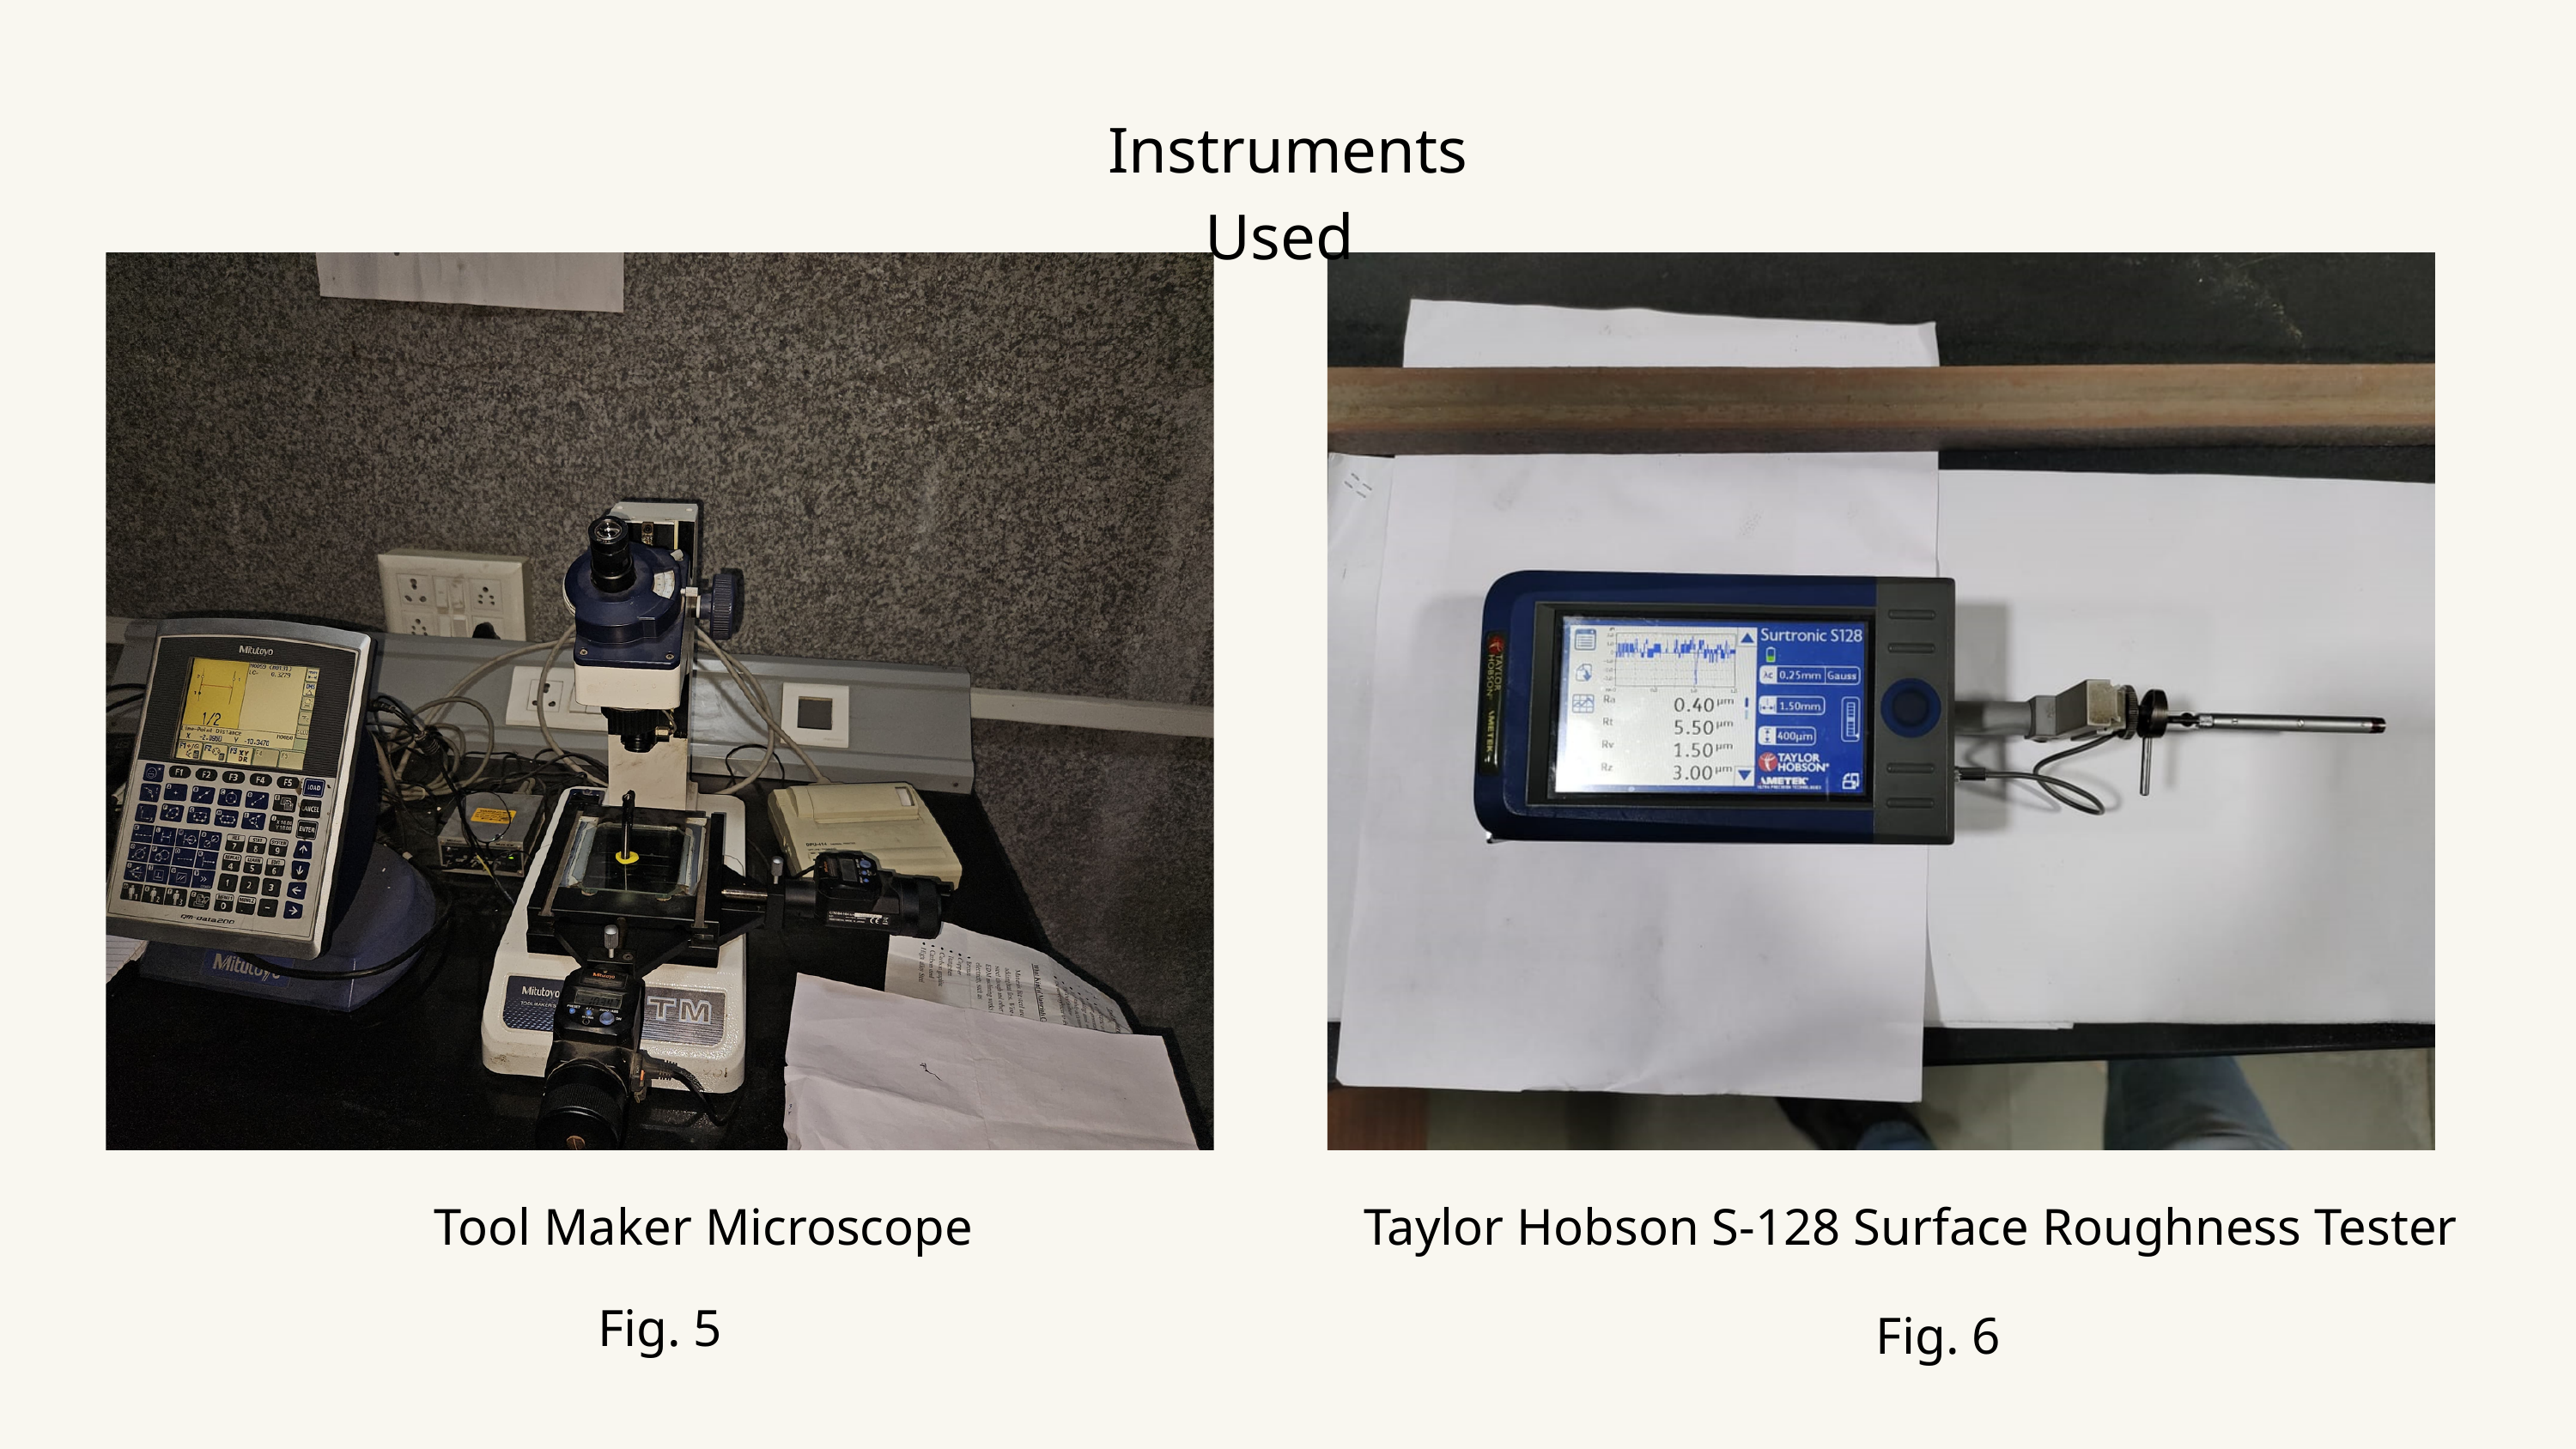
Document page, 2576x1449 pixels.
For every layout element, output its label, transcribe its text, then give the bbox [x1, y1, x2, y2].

text_box Tool Maker Microscope [409, 1185, 999, 1256]
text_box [106, 252, 1214, 1150]
text_box Fig. 5 [597, 1286, 723, 1357]
text_box Fig. 6 [1875, 1294, 2002, 1365]
text_box Instruments Used [1033, 98, 1543, 273]
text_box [1327, 252, 2436, 1150]
text_box Taylor Hobson S-128 Surface Roughness Tester [1357, 1185, 2465, 1256]
